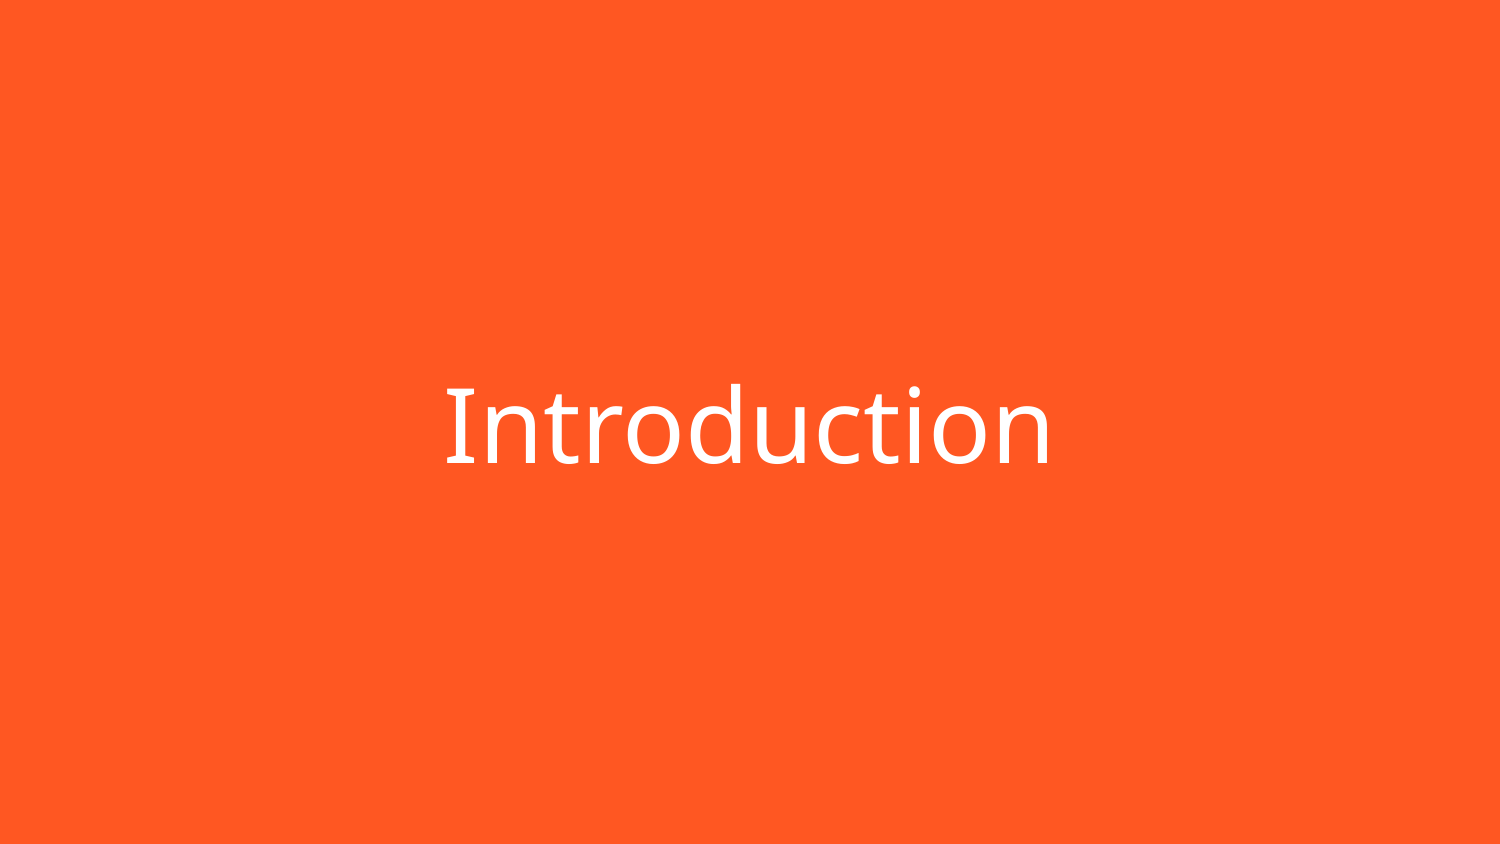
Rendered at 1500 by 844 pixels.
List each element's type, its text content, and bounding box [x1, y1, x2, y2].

title Introduction [153, 294, 1347, 550]
